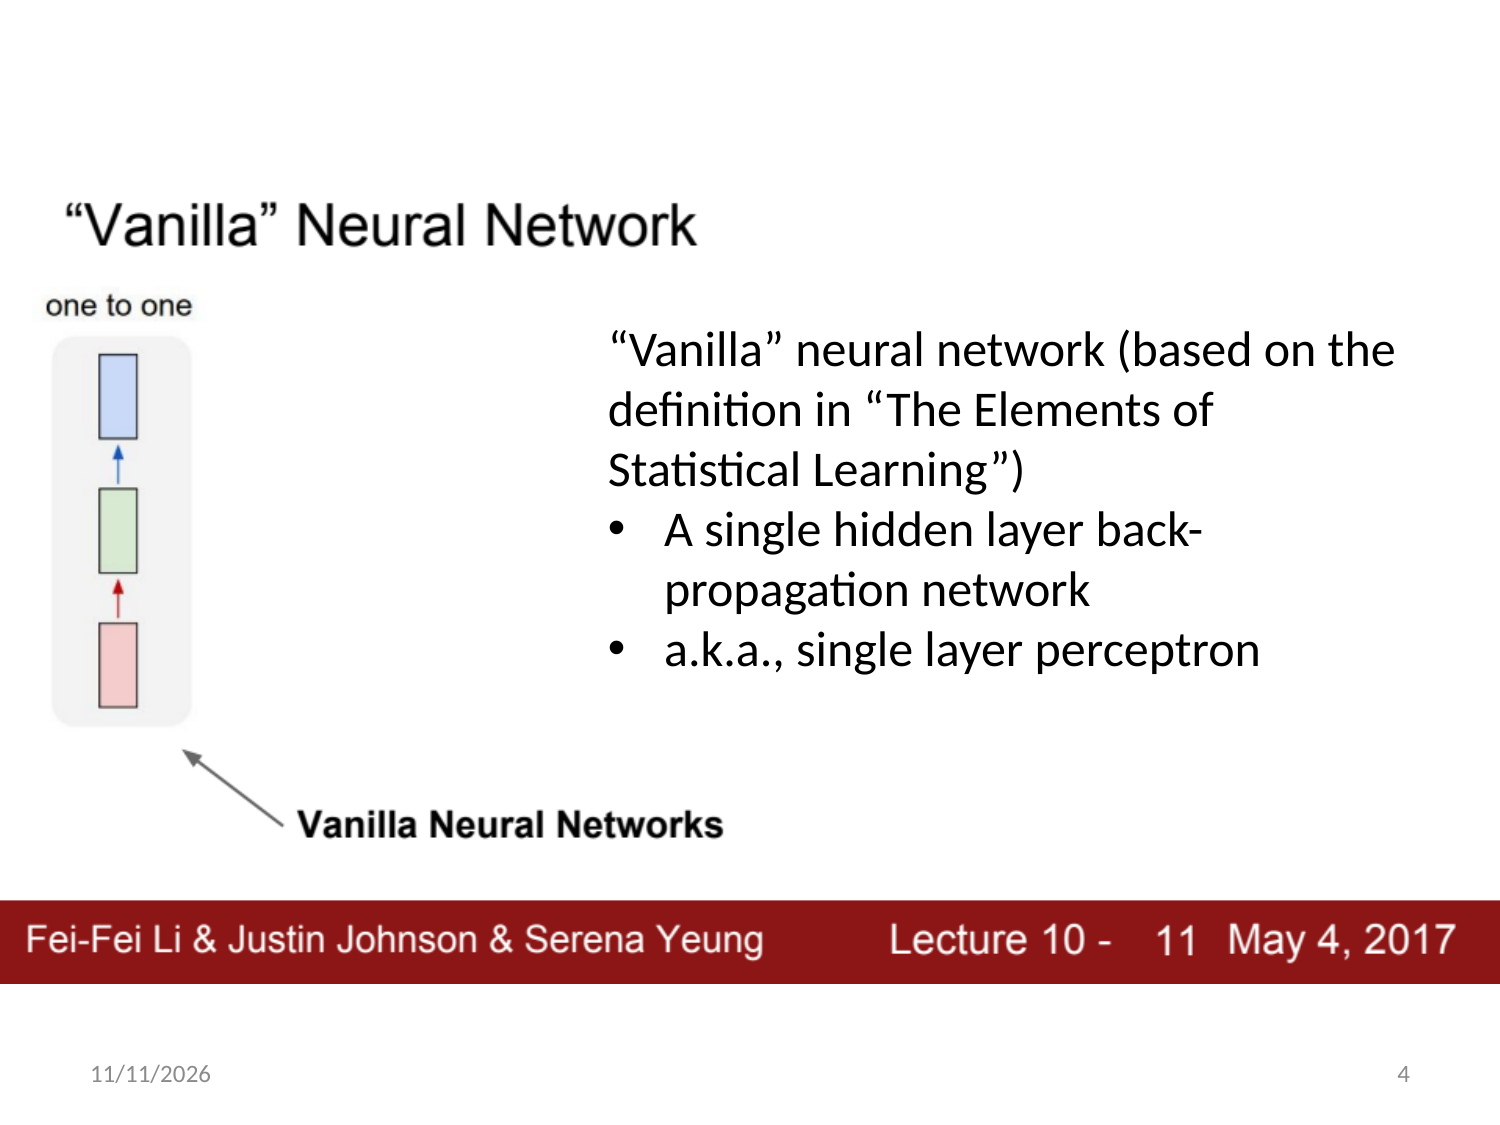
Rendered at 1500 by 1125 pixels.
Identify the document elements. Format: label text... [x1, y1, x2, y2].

picture [0, 139, 1500, 984]
slide_number 4 [1074, 1042, 1425, 1103]
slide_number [75, 1042, 425, 1103]
